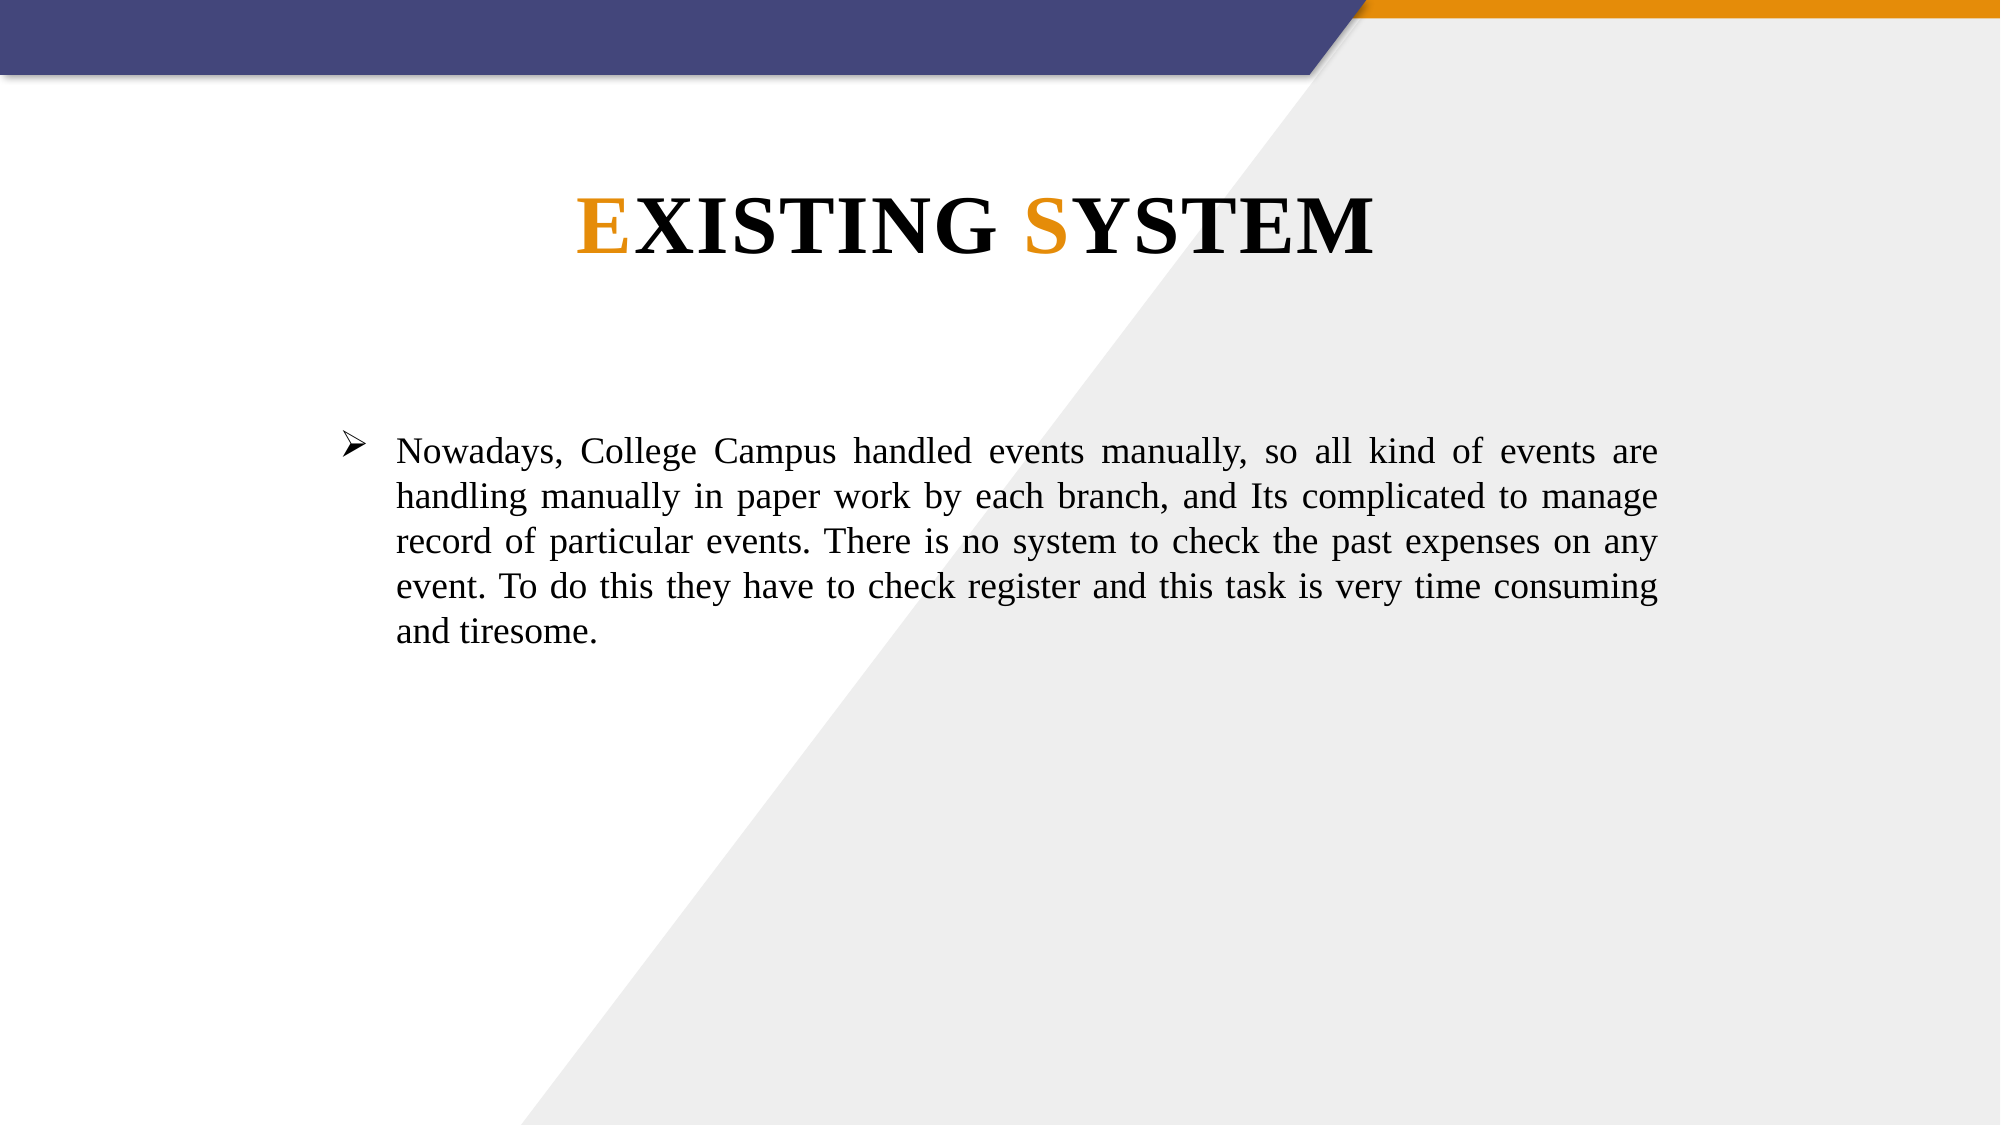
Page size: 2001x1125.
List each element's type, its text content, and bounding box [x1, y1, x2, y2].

text_box Nowadays, College Campus handled events manually, so all kind of events are handling manually in paper work by each branch, and Its complicated to manage record of particular events. There is no system to check the past expenses on any event. To do this they have to check register and this task is very time consuming and tiresome. [324, 418, 1675, 659]
title Existing system [90, 162, 1863, 279]
